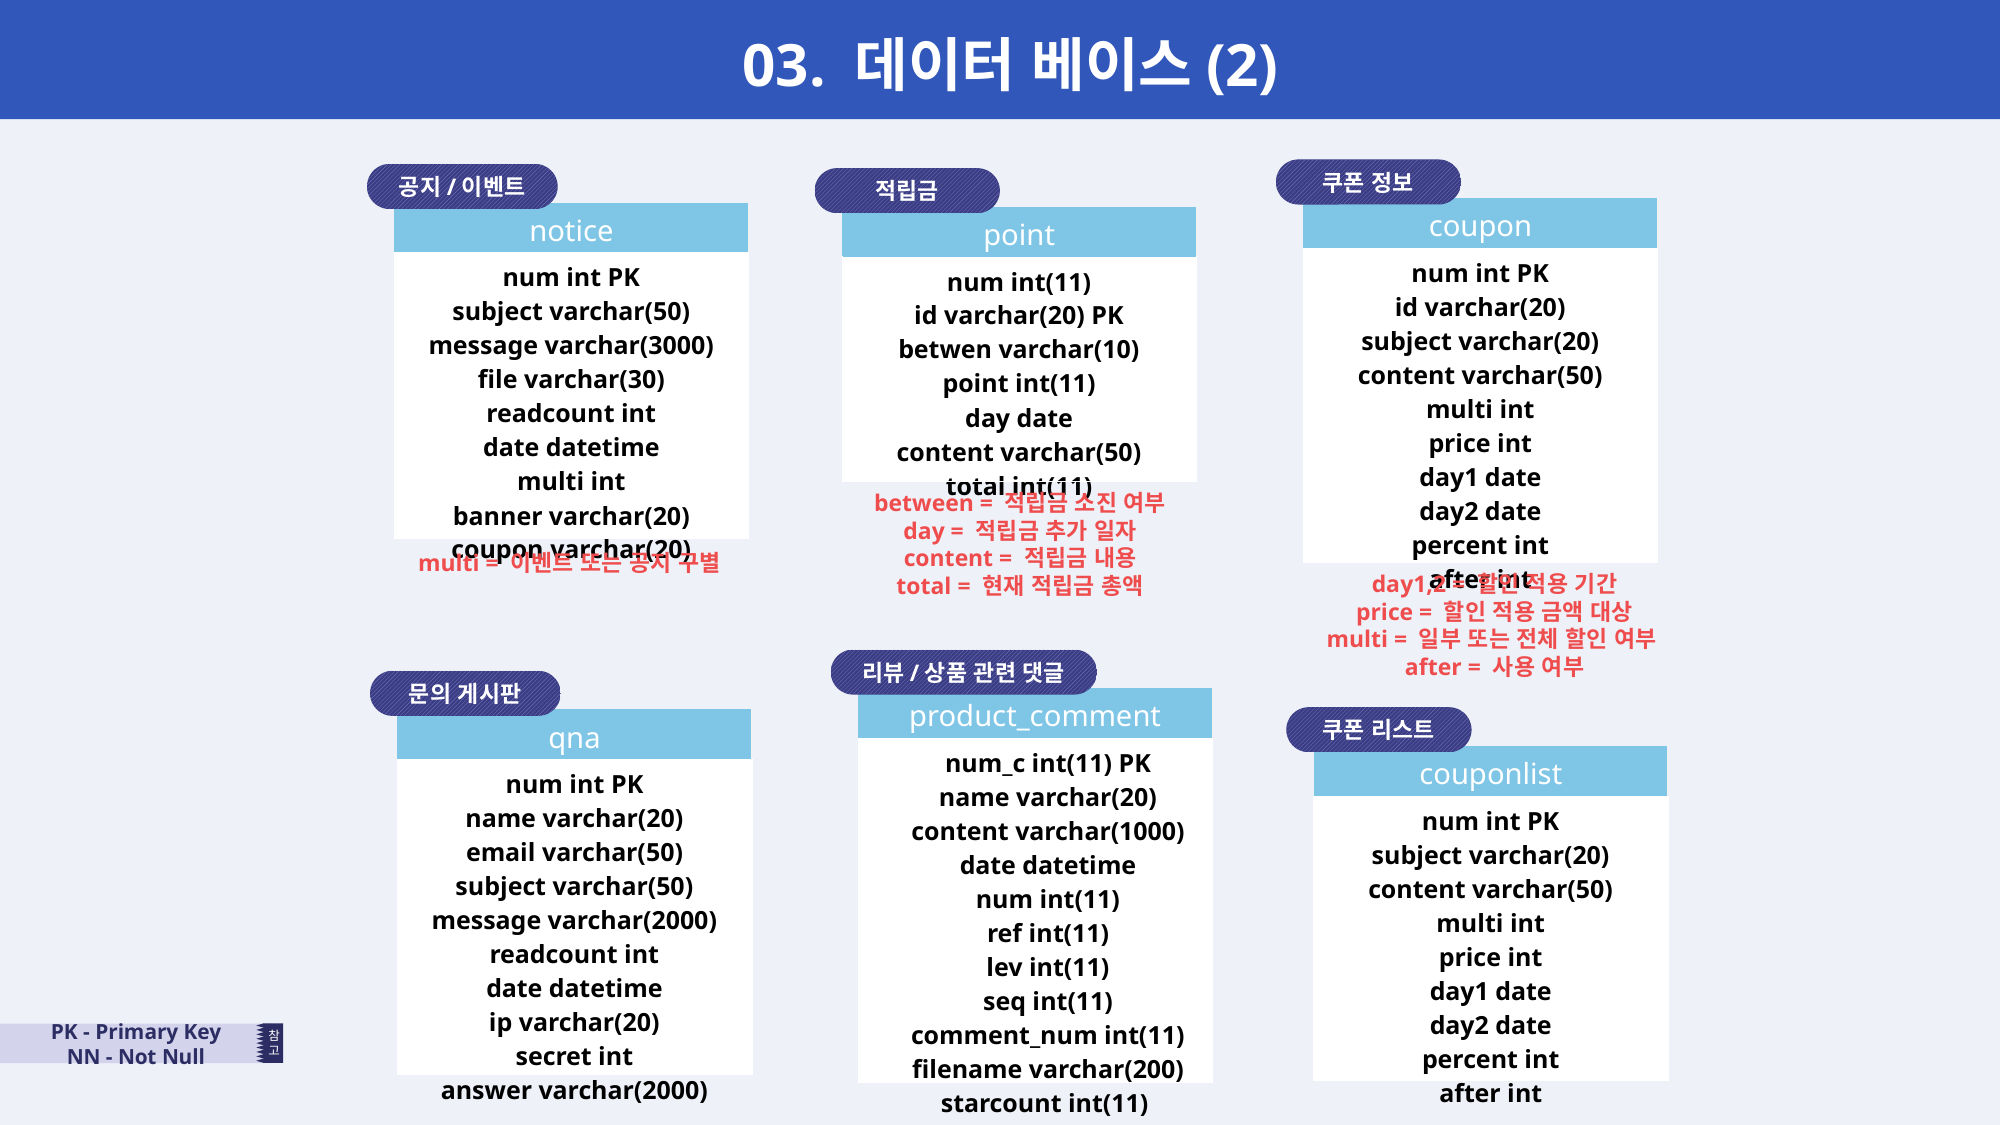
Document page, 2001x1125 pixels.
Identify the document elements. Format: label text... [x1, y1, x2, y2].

text_box 문의 게시판 [369, 669, 562, 717]
table_header coupon [1303, 198, 1657, 248]
table_cell num int(11) id varchar(20) PK betwen varchar(10) point int(11) day date content varchar(50) total int(11) [843, 258, 1196, 481]
table_header qna [397, 709, 751, 759]
text_box between = 적립금 소진 여부 day = 적립금 추가 일자 content = 적립금 내용 total = 현재 적립금 총액 [859, 481, 1182, 606]
table_cell num int PK subject varchar(20) content varchar(50) multi int price int day1 date day2 date percent int after int [1314, 797, 1668, 1080]
text_box day1,2 = 할인 적용 기간 price = 할인 적용 금액 대상 multi = 일부 또는 전체 할인 여부after = 사용 여부 [1303, 562, 1687, 742]
table_header product_comment [858, 688, 1212, 738]
text_box 공지/이벤트 [365, 162, 559, 211]
text_box 03. 데이터 베이스(2) [691, 20, 1309, 105]
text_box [256, 1023, 284, 1063]
text_box multi = 이벤트 또는 공지 구별 [378, 541, 761, 584]
table_cell num int PK name varchar(20) email varchar(50) subject varchar(50) message varchar(2000) readcount int date datetime ip varchar(20) secret int answer varchar(2000) [398, 760, 752, 1074]
text_box [0, 0, 2000, 120]
table_header notice [394, 203, 748, 252]
table_header couponlist [1314, 746, 1667, 796]
table_header point [842, 207, 1196, 257]
text_box 쿠폰 리스트 [1285, 706, 1473, 754]
text_box 리뷰/상품 관련 댓글 [829, 648, 1099, 696]
text_box 쿠폰 정보 [1274, 158, 1463, 206]
text_box 적립금 [813, 167, 1001, 215]
table_cell num int PK subject varchar(50) message varchar(3000) file varchar(30) readcount int date datetime multi int banner varchar(20) coupon varchar(20) [395, 253, 748, 538]
text_box PK - Primary Key NN - Not Null [0, 1023, 273, 1064]
table_cell num int PK id varchar(20) subject varchar(20) content varchar(50) multi int price int day1 date day2 date percent int after int [1304, 249, 1657, 562]
table_cell num_c int(11) PK name varchar(20) content varchar(1000) date datetime num int(11) ref int(11) lev int(11) seq int(11) comment_num int(11) filename varchar(200) starcount int(11) [859, 739, 1212, 1082]
